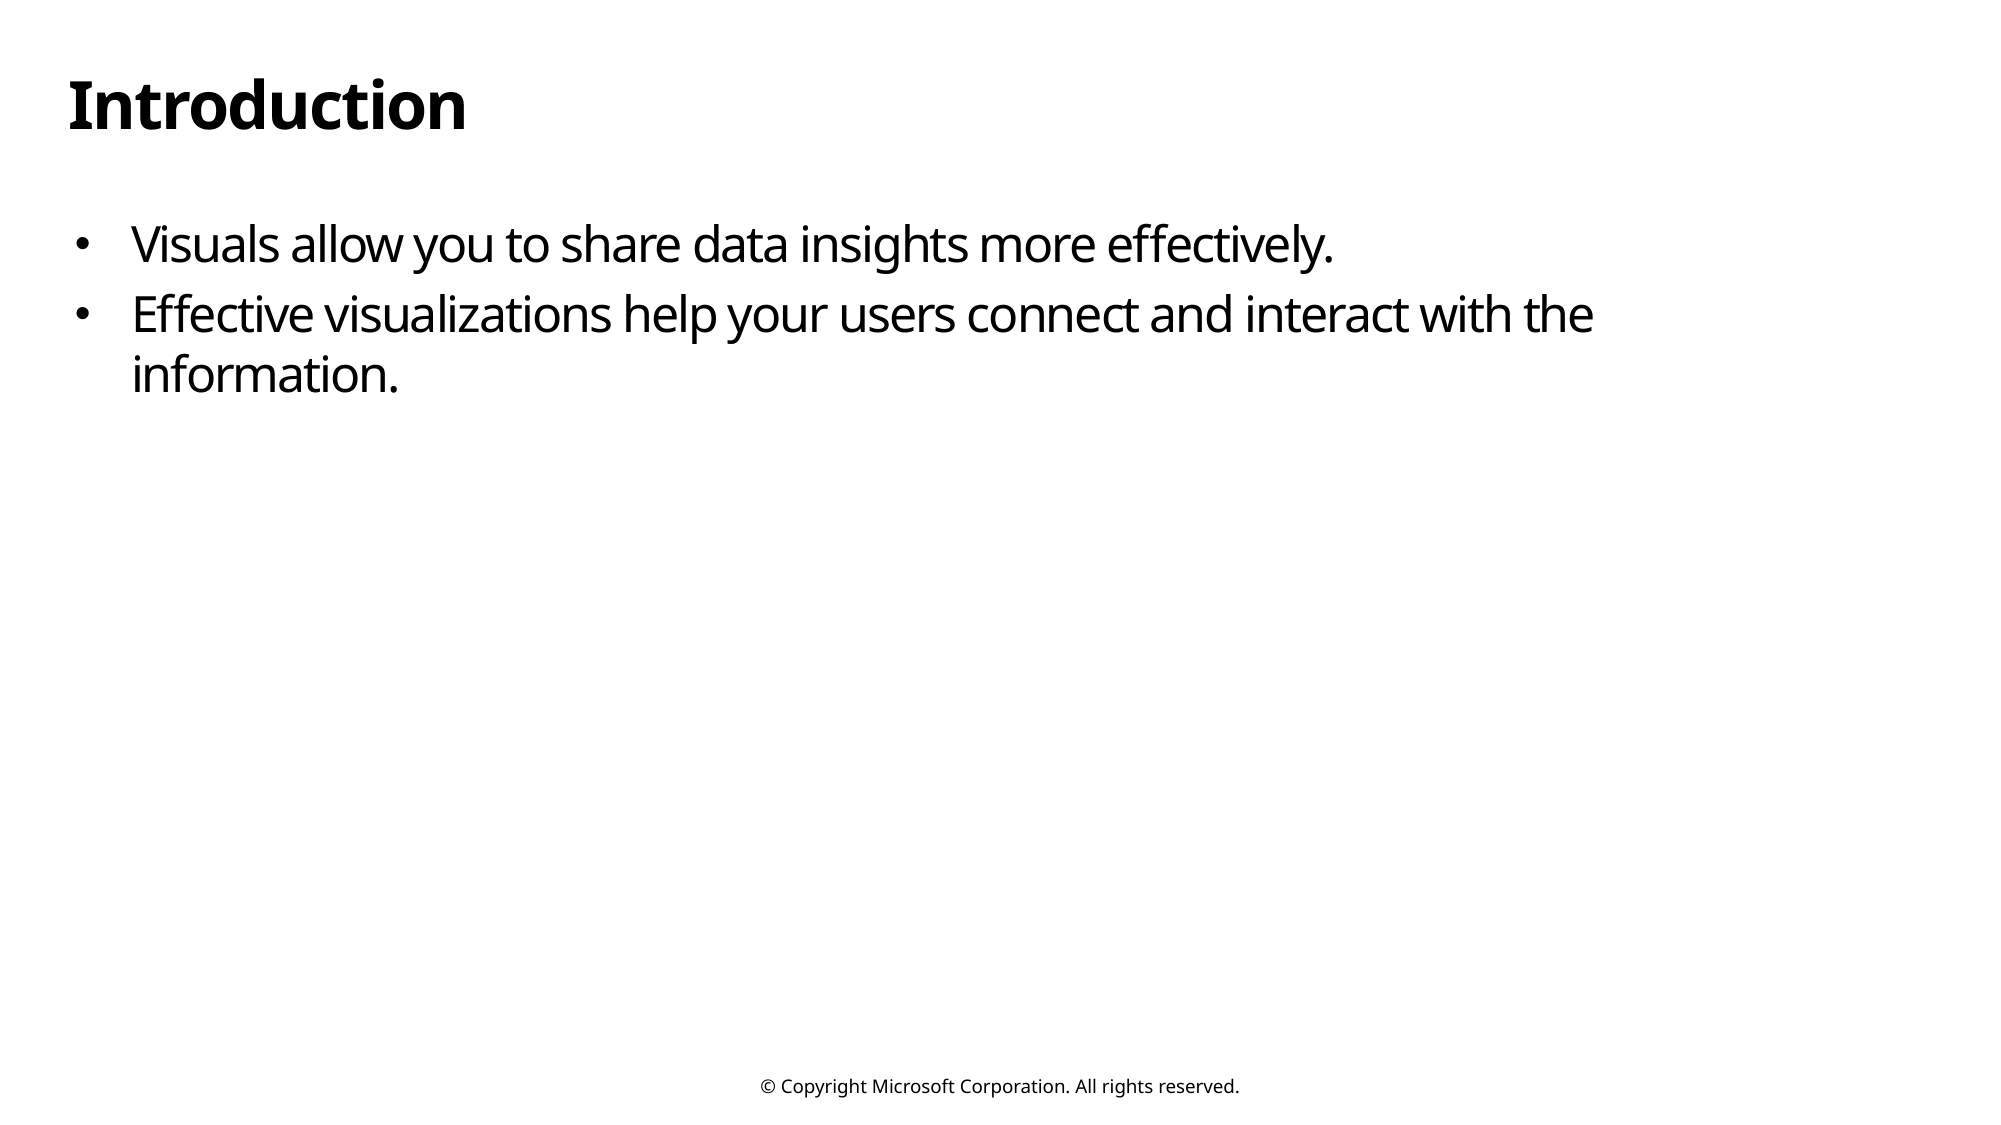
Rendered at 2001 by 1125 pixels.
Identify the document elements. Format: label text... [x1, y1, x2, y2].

title Introduction [68, 71, 1930, 185]
list Visuals allow you to share data insights more effectively. Effective visualizations help your users connect and interact with the information. [74, 211, 1615, 528]
